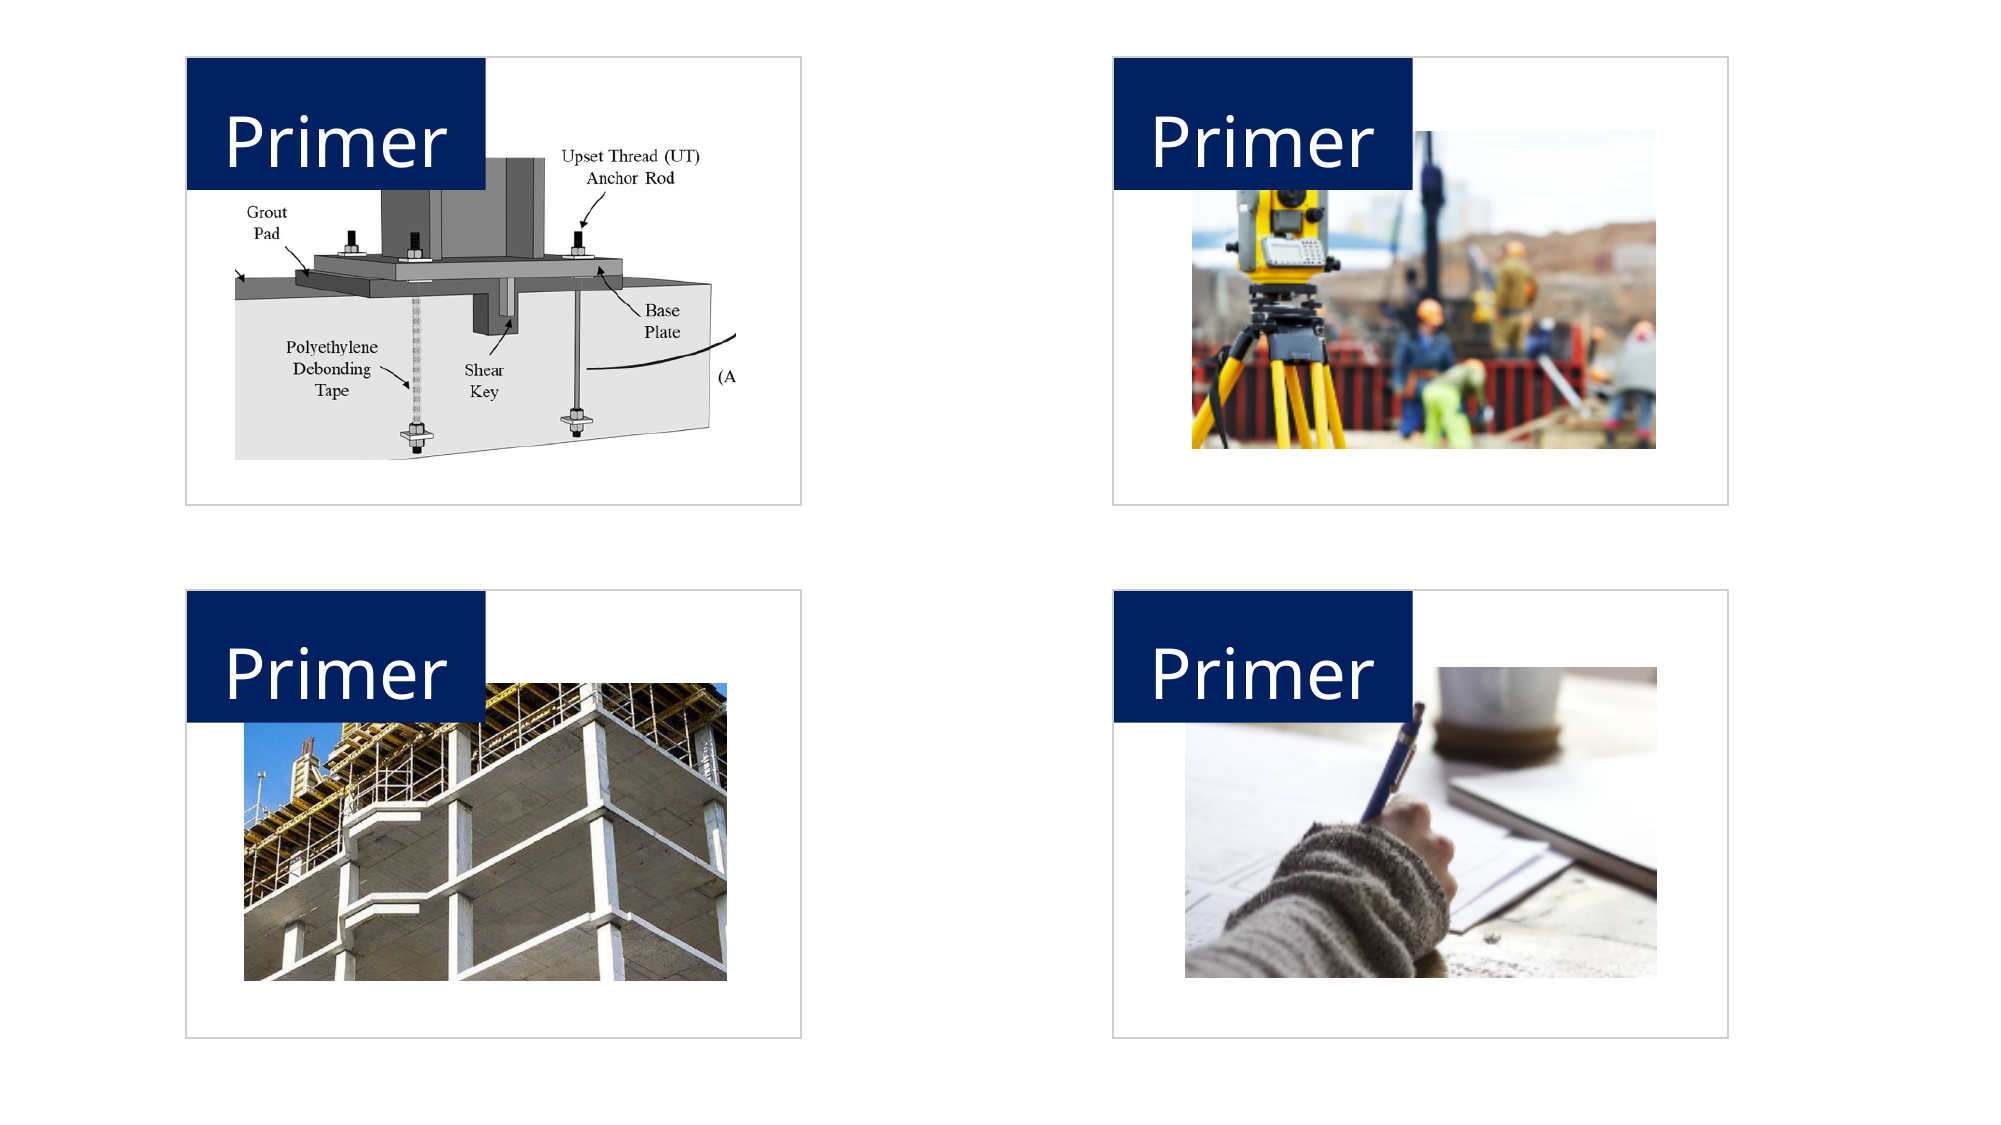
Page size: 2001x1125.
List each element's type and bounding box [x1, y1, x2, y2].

text_box [1112, 589, 1729, 1039]
text_box [185, 589, 802, 1039]
picture [244, 683, 727, 981]
picture [235, 108, 736, 460]
picture [1192, 131, 1656, 449]
text_box [185, 56, 802, 506]
picture [1185, 667, 1657, 978]
text_box [1112, 56, 1729, 506]
